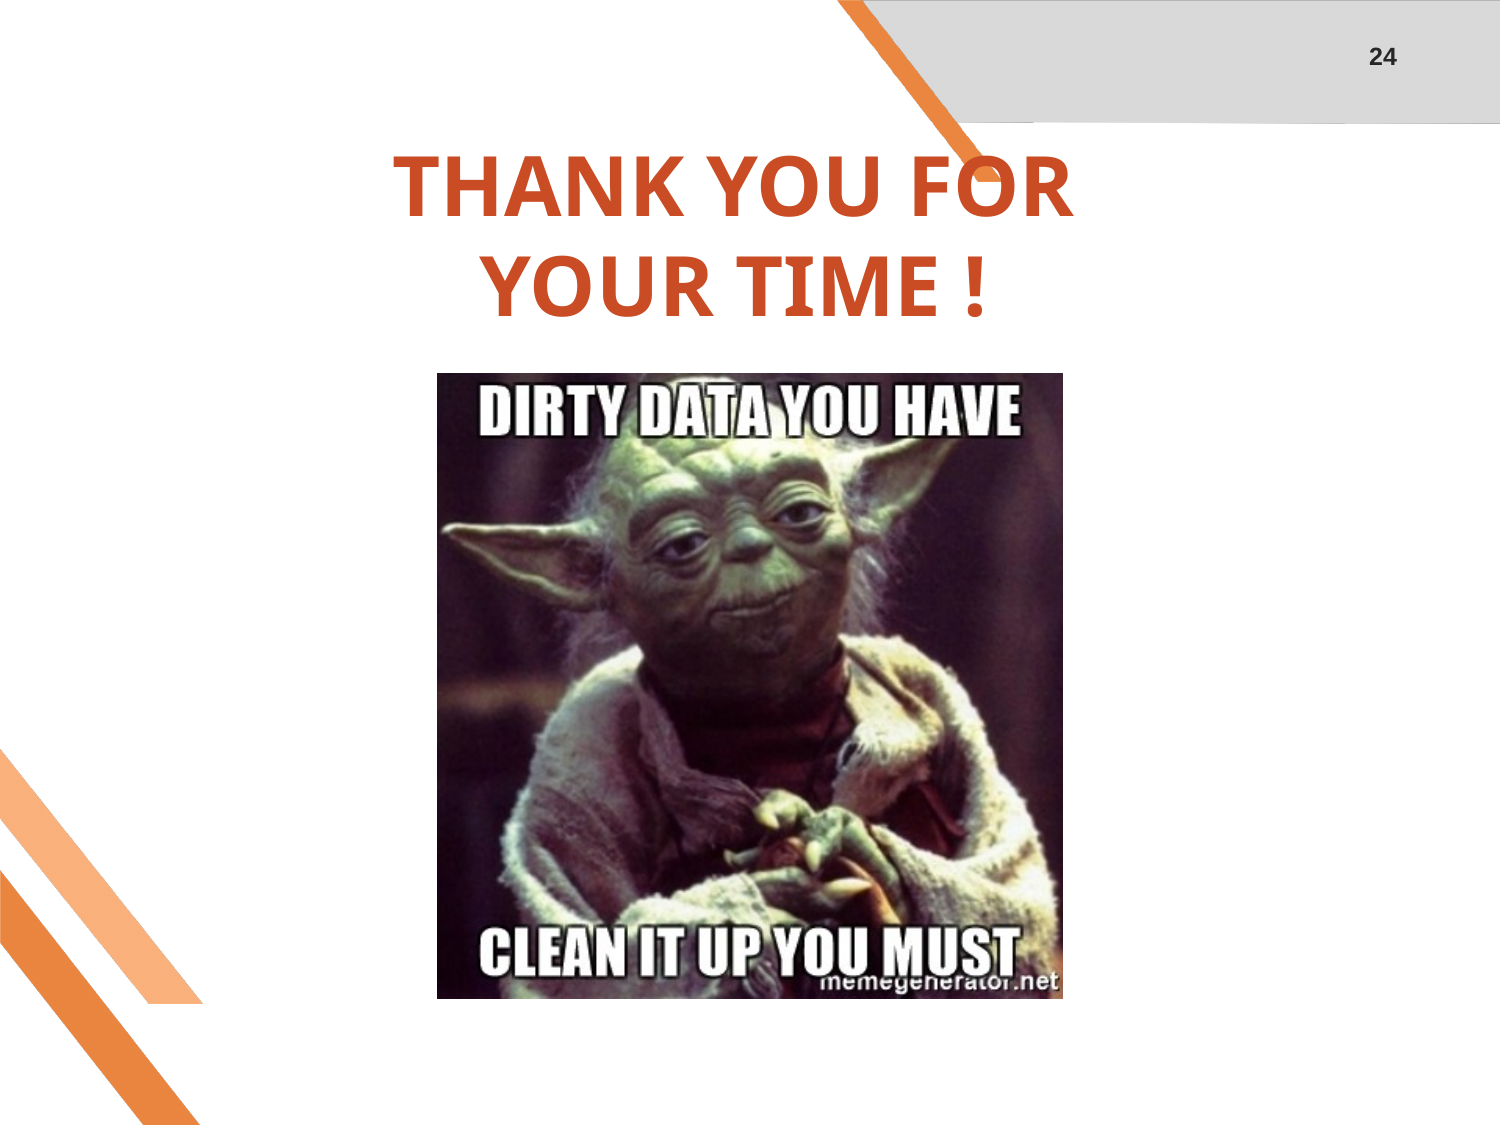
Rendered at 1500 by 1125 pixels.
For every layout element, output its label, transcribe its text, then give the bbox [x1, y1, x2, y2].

title THANK YOU FOR YOUR TIME ! [324, 119, 1143, 348]
picture [0, 745, 203, 1125]
picture [437, 373, 1063, 999]
picture [837, 0, 1500, 124]
slide_number 24 [1341, 28, 1425, 78]
